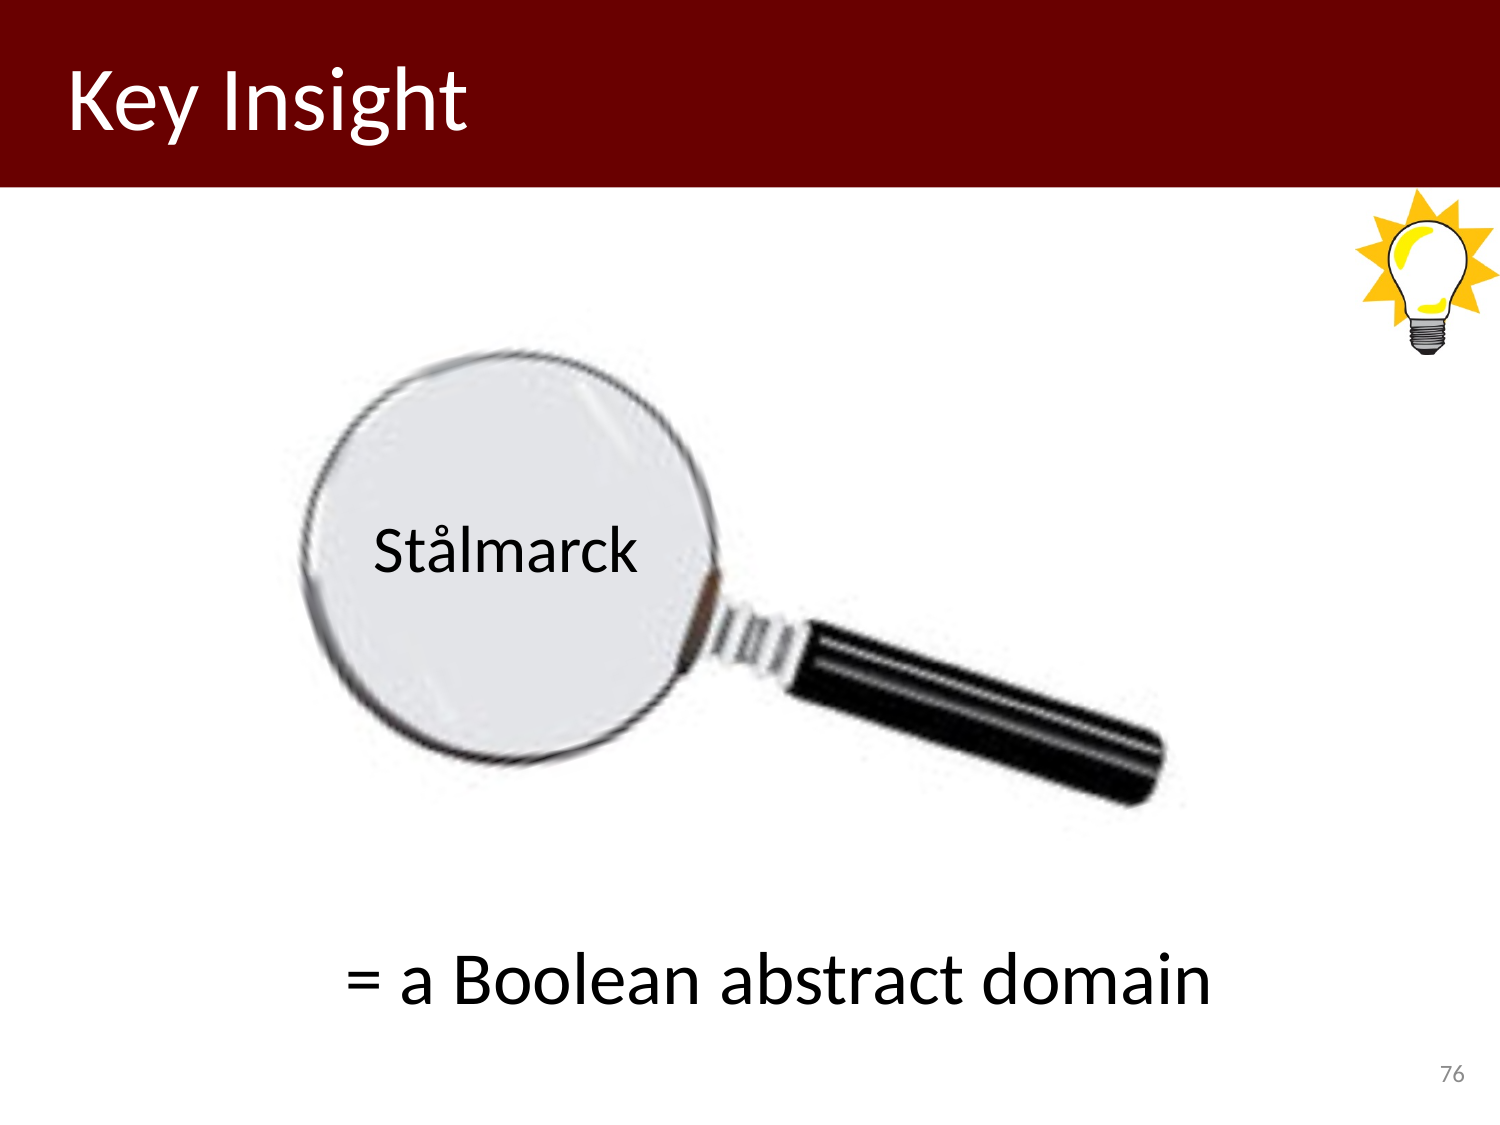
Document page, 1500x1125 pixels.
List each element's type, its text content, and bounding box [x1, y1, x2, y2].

picture [1355, 188, 1500, 355]
title Key Insight [0, 0, 1500, 188]
slide_number 76 [1130, 1042, 1481, 1103]
picture [218, 188, 1207, 1098]
